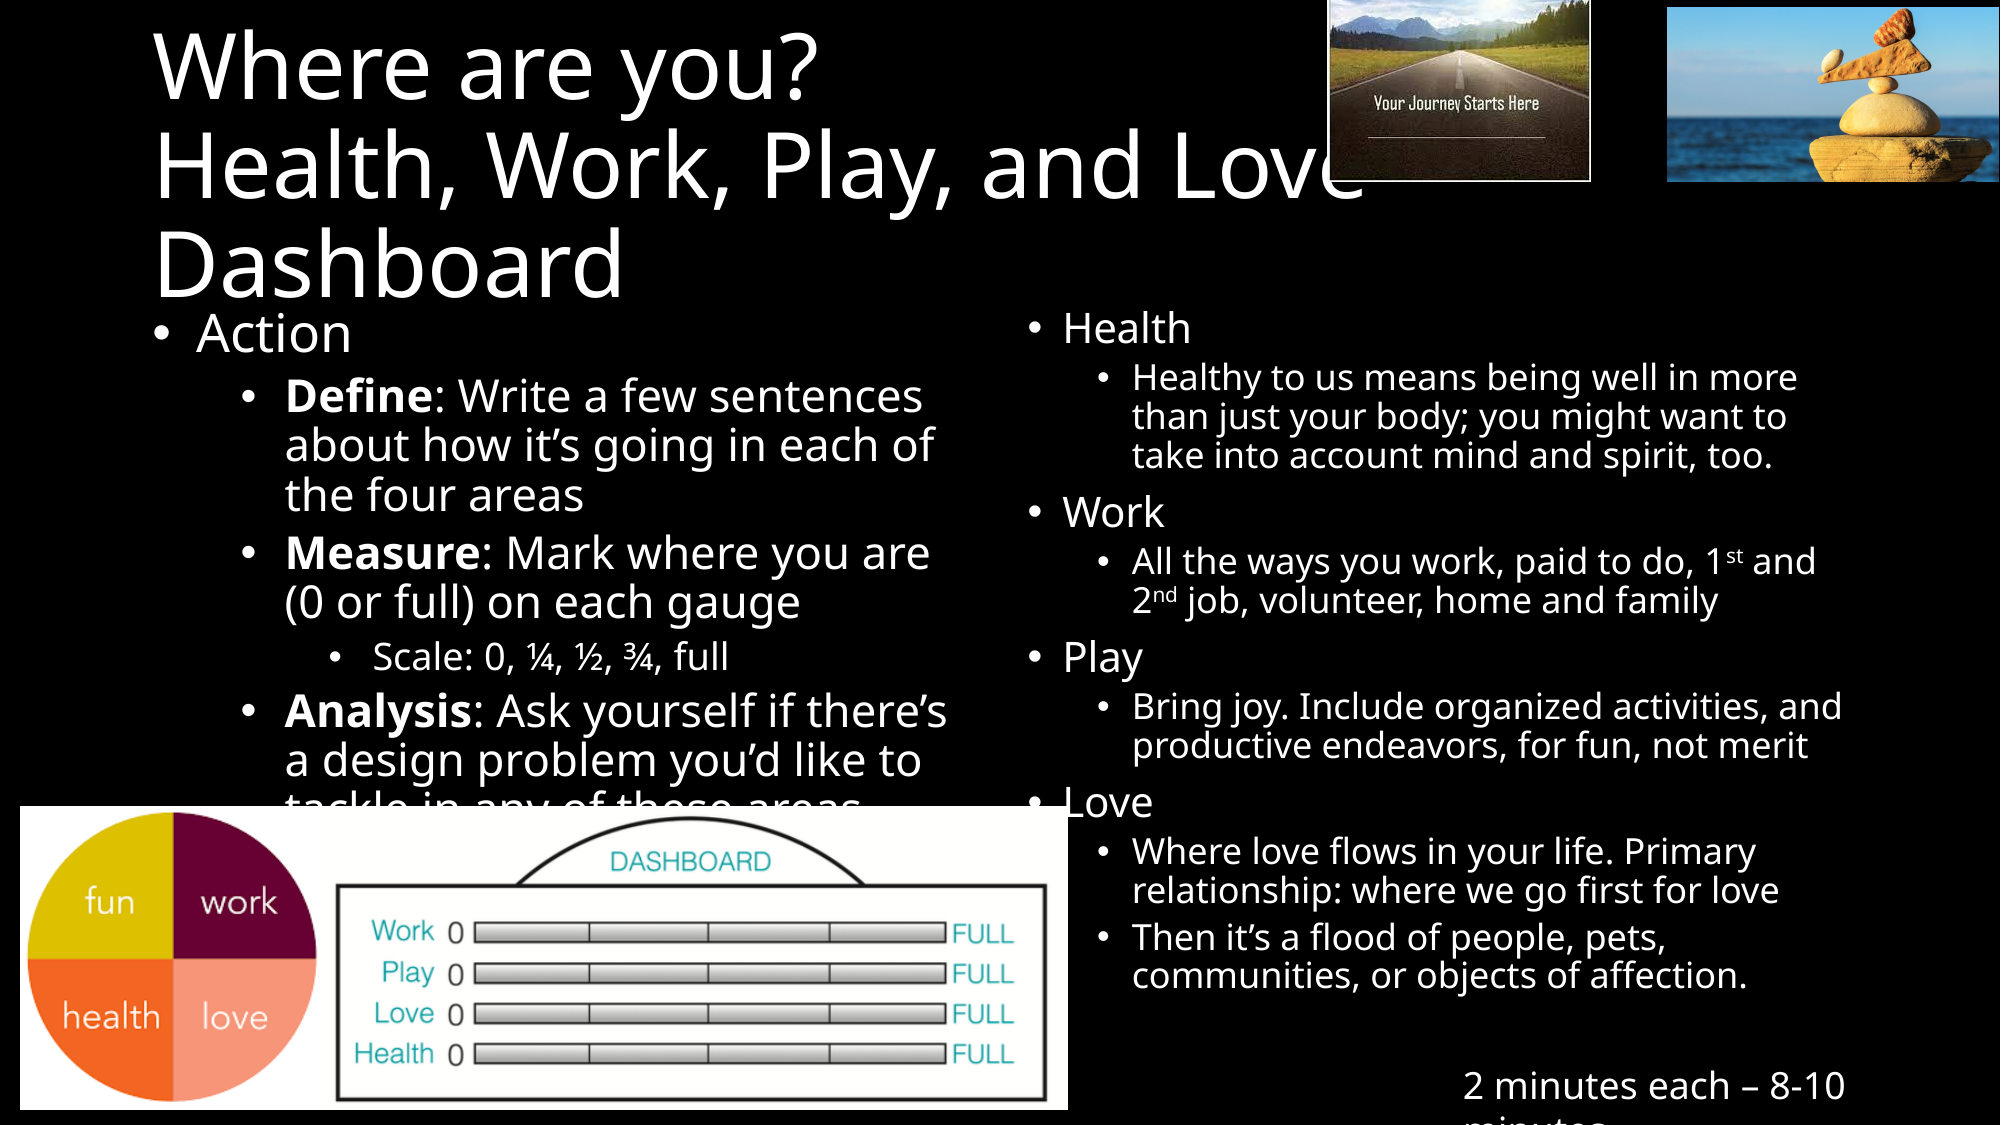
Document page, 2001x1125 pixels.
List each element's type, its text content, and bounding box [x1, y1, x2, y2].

title Where are you? Health, Work, Play, and Love Dashboard [137, 59, 1863, 278]
picture [1327, 0, 1591, 182]
list Health Healthy to us means being well in more than just your body; you might want to take into account mind and spirit, too. Work All the ways you work, paid to do, 1st and 2nd job, volunteer, home and family Play Bring joy. Include organized activities, and productive endeavors, for fun, not merit Love Where love flows in your life. Primary relationship: where we go first for love Then it’s a flood of people, pets, communities, or objects of affection. [1012, 299, 1863, 1014]
picture [1666, 7, 1999, 182]
list Action Define: Write a few sentences about how it’s going in each of the four areas Measure: Mark where you are (0 or full) on each gauge Scale: 0, ¼, ½, ¾, full Analysis: Ask yourself if there’s a design problem you’d like to tackle in any of these areas. Summary: Now ask yourself if the ”problem” is a gravity problem [137, 299, 988, 805]
text_box 2 minutes each – 8-10 minutes [1448, 1054, 1979, 1125]
picture [19, 805, 1068, 1111]
